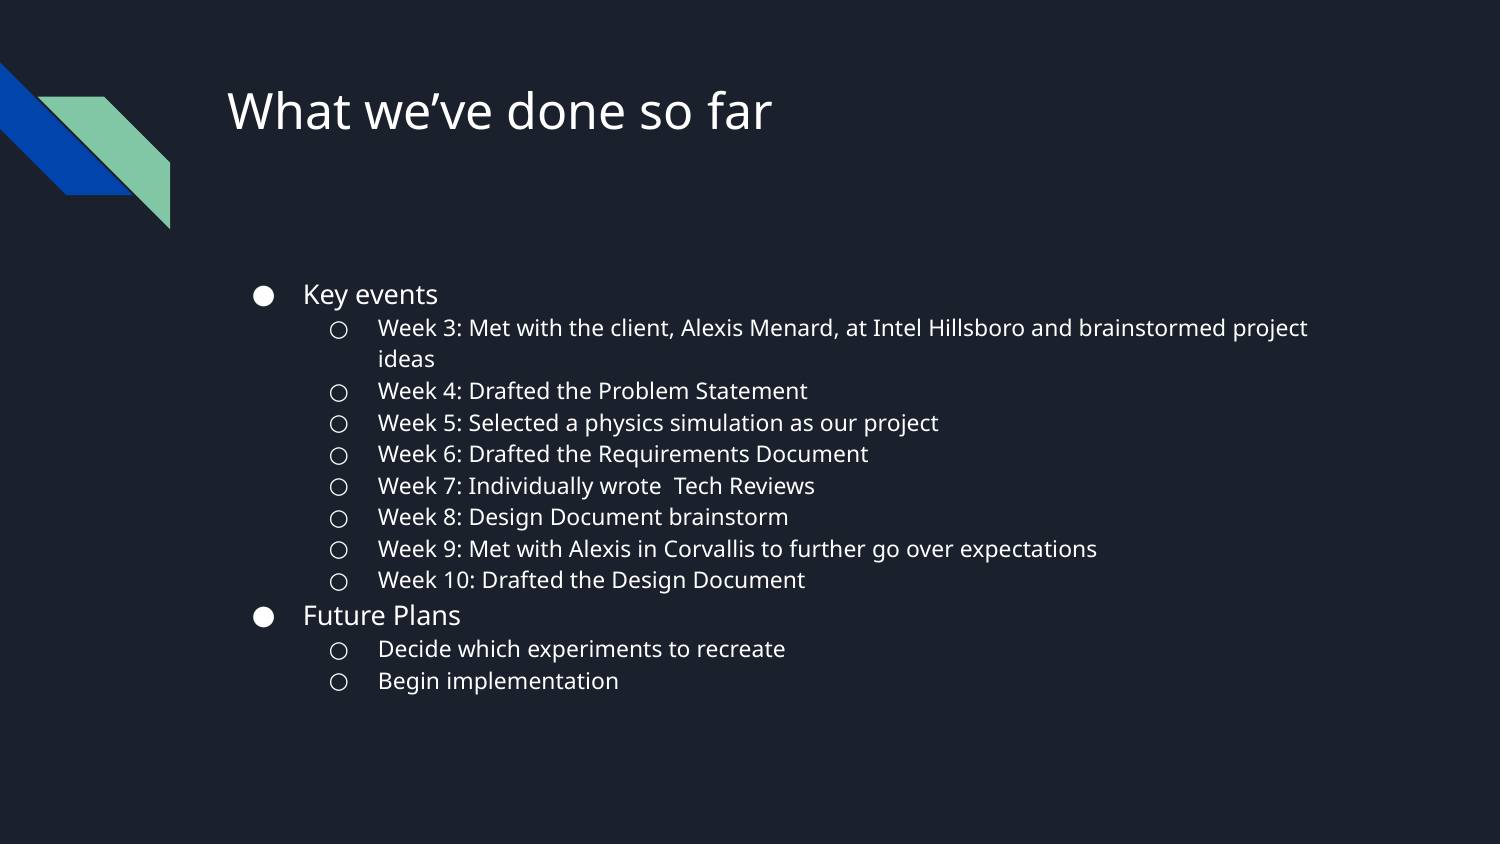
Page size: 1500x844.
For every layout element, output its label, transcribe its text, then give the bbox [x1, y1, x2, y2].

list Key events Week 3: Met with the client, Alexis Menard, at Intel Hillsboro and brainstormed project ideas Week 4: Drafted the Problem Statement Week 5: Selected a physics simulation as our project Week 6: Drafted the Requirements Document Week 7: Individually wrote Tech Reviews Week 8: Design Document brainstorm Week 9: Met with Alexis in Corvallis to further go over expectations Week 10: Drafted the Design Document Future Plans Decide which experiments to recreate Begin implementation [212, 257, 1368, 735]
title What we’ve done so far [212, 64, 1368, 215]
